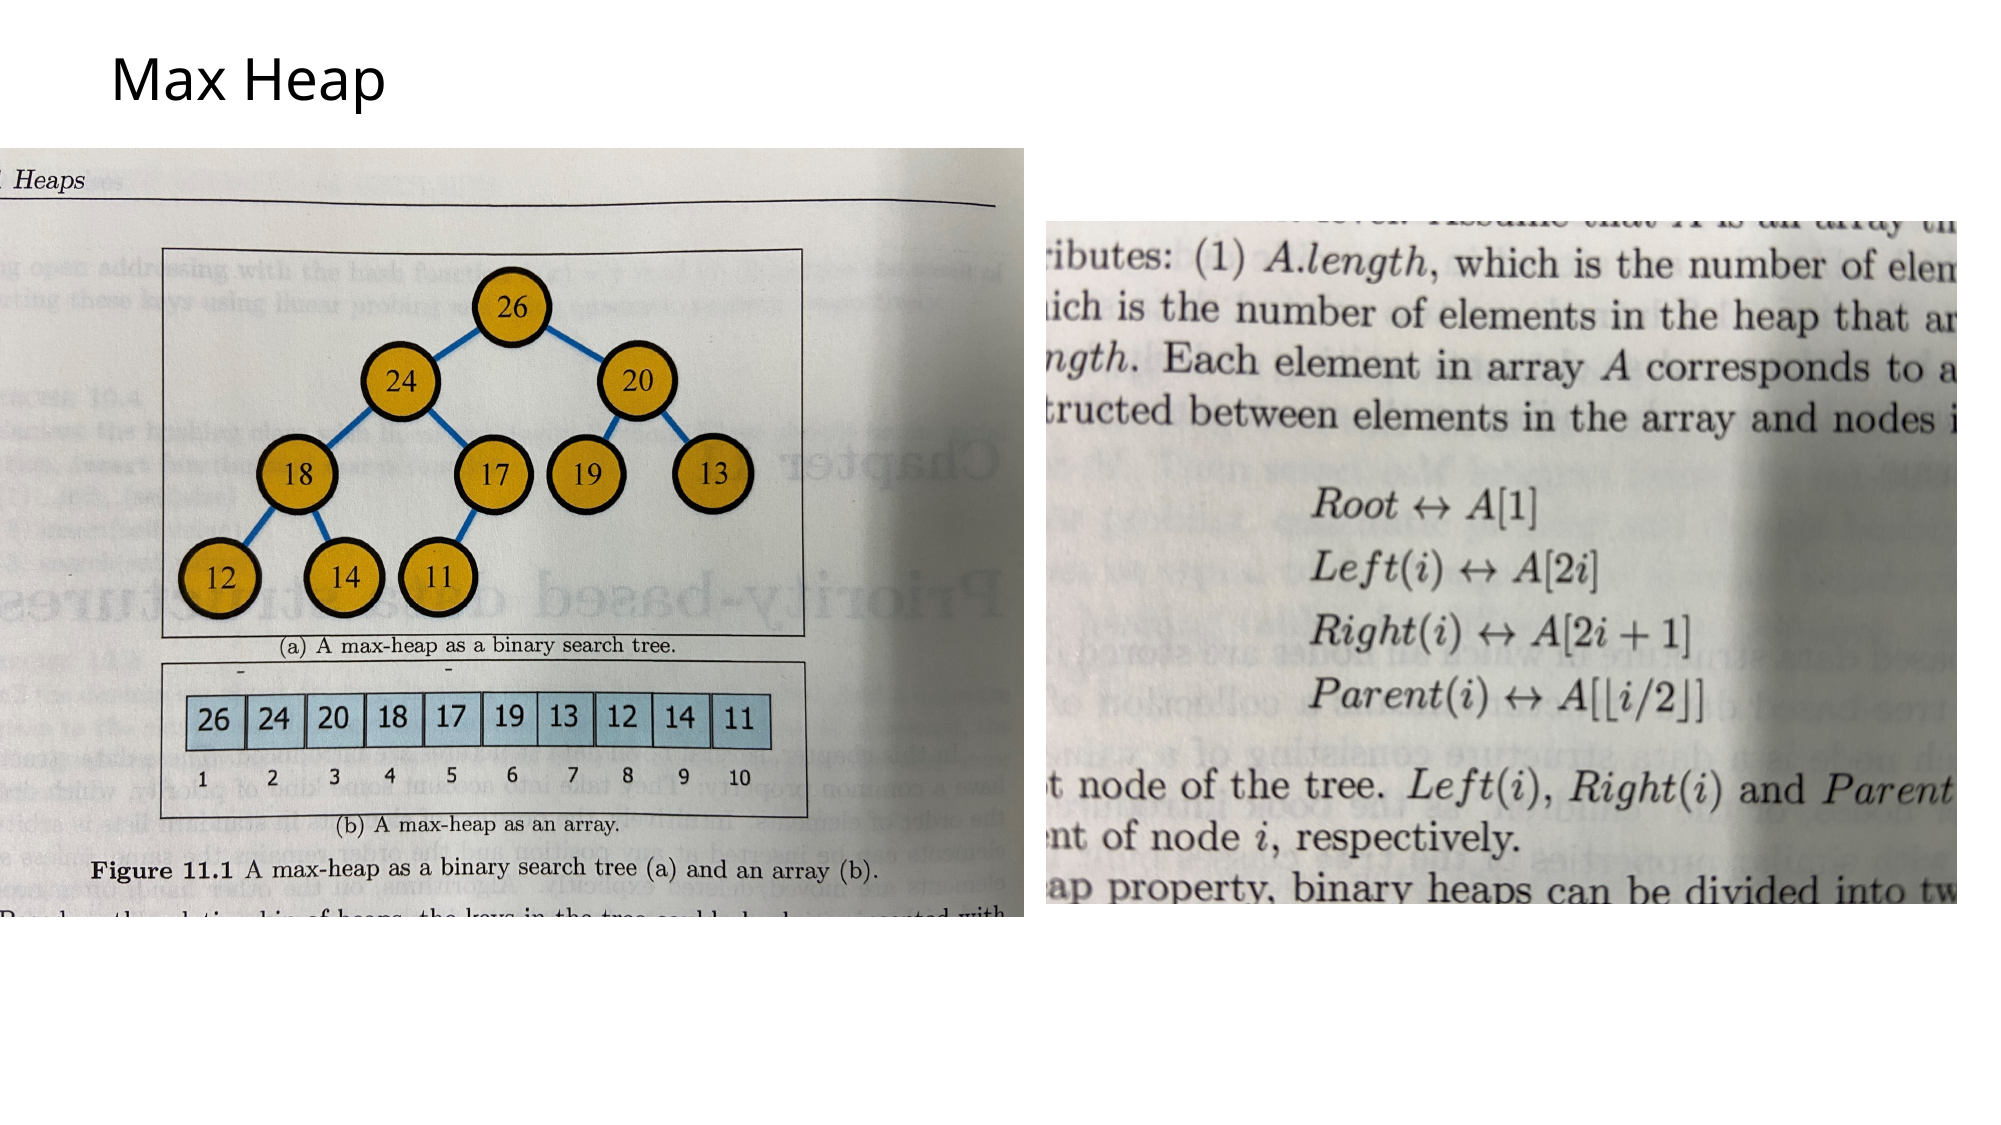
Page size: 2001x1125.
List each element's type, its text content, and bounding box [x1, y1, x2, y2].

text_box Max Heap [96, 34, 786, 120]
picture [1046, 221, 1957, 904]
picture [0, 148, 1024, 917]
